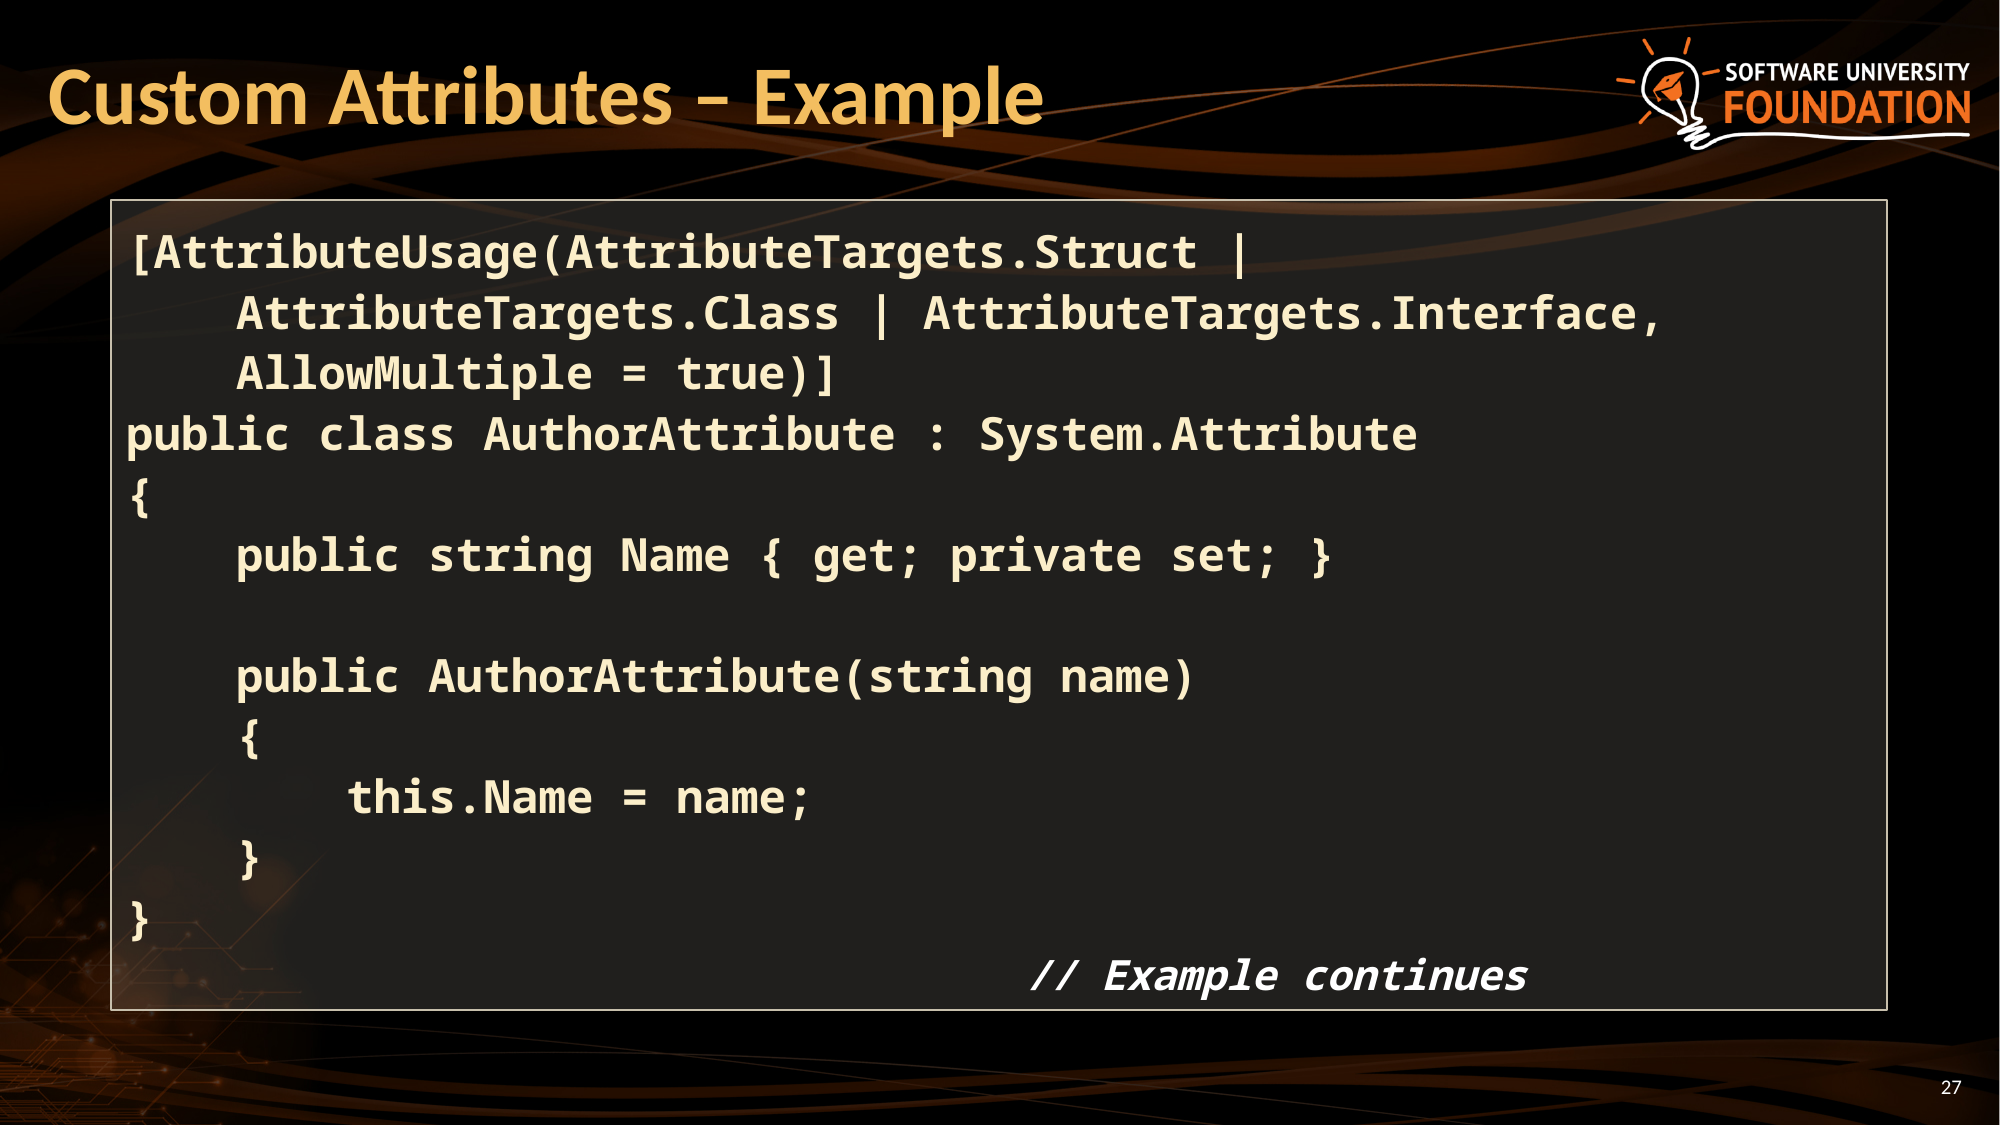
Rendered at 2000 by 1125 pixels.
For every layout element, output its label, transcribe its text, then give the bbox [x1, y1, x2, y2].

picture [0, 0, 2000, 1125]
title Custom Attributes – Example [30, 6, 1602, 189]
text_box [AttributeUsage(AttributeTargets.Struct | AttributeTargets.Class | AttributeTargets.Interface, AllowMultiple = true)] public class AuthorAttribute : System.Attribute { public string Name { get; private set; } public AuthorAttribute(string name) { this.Name = name; } } // Example continues [111, 200, 1888, 1011]
slide_number 27 [1897, 1070, 1968, 1103]
